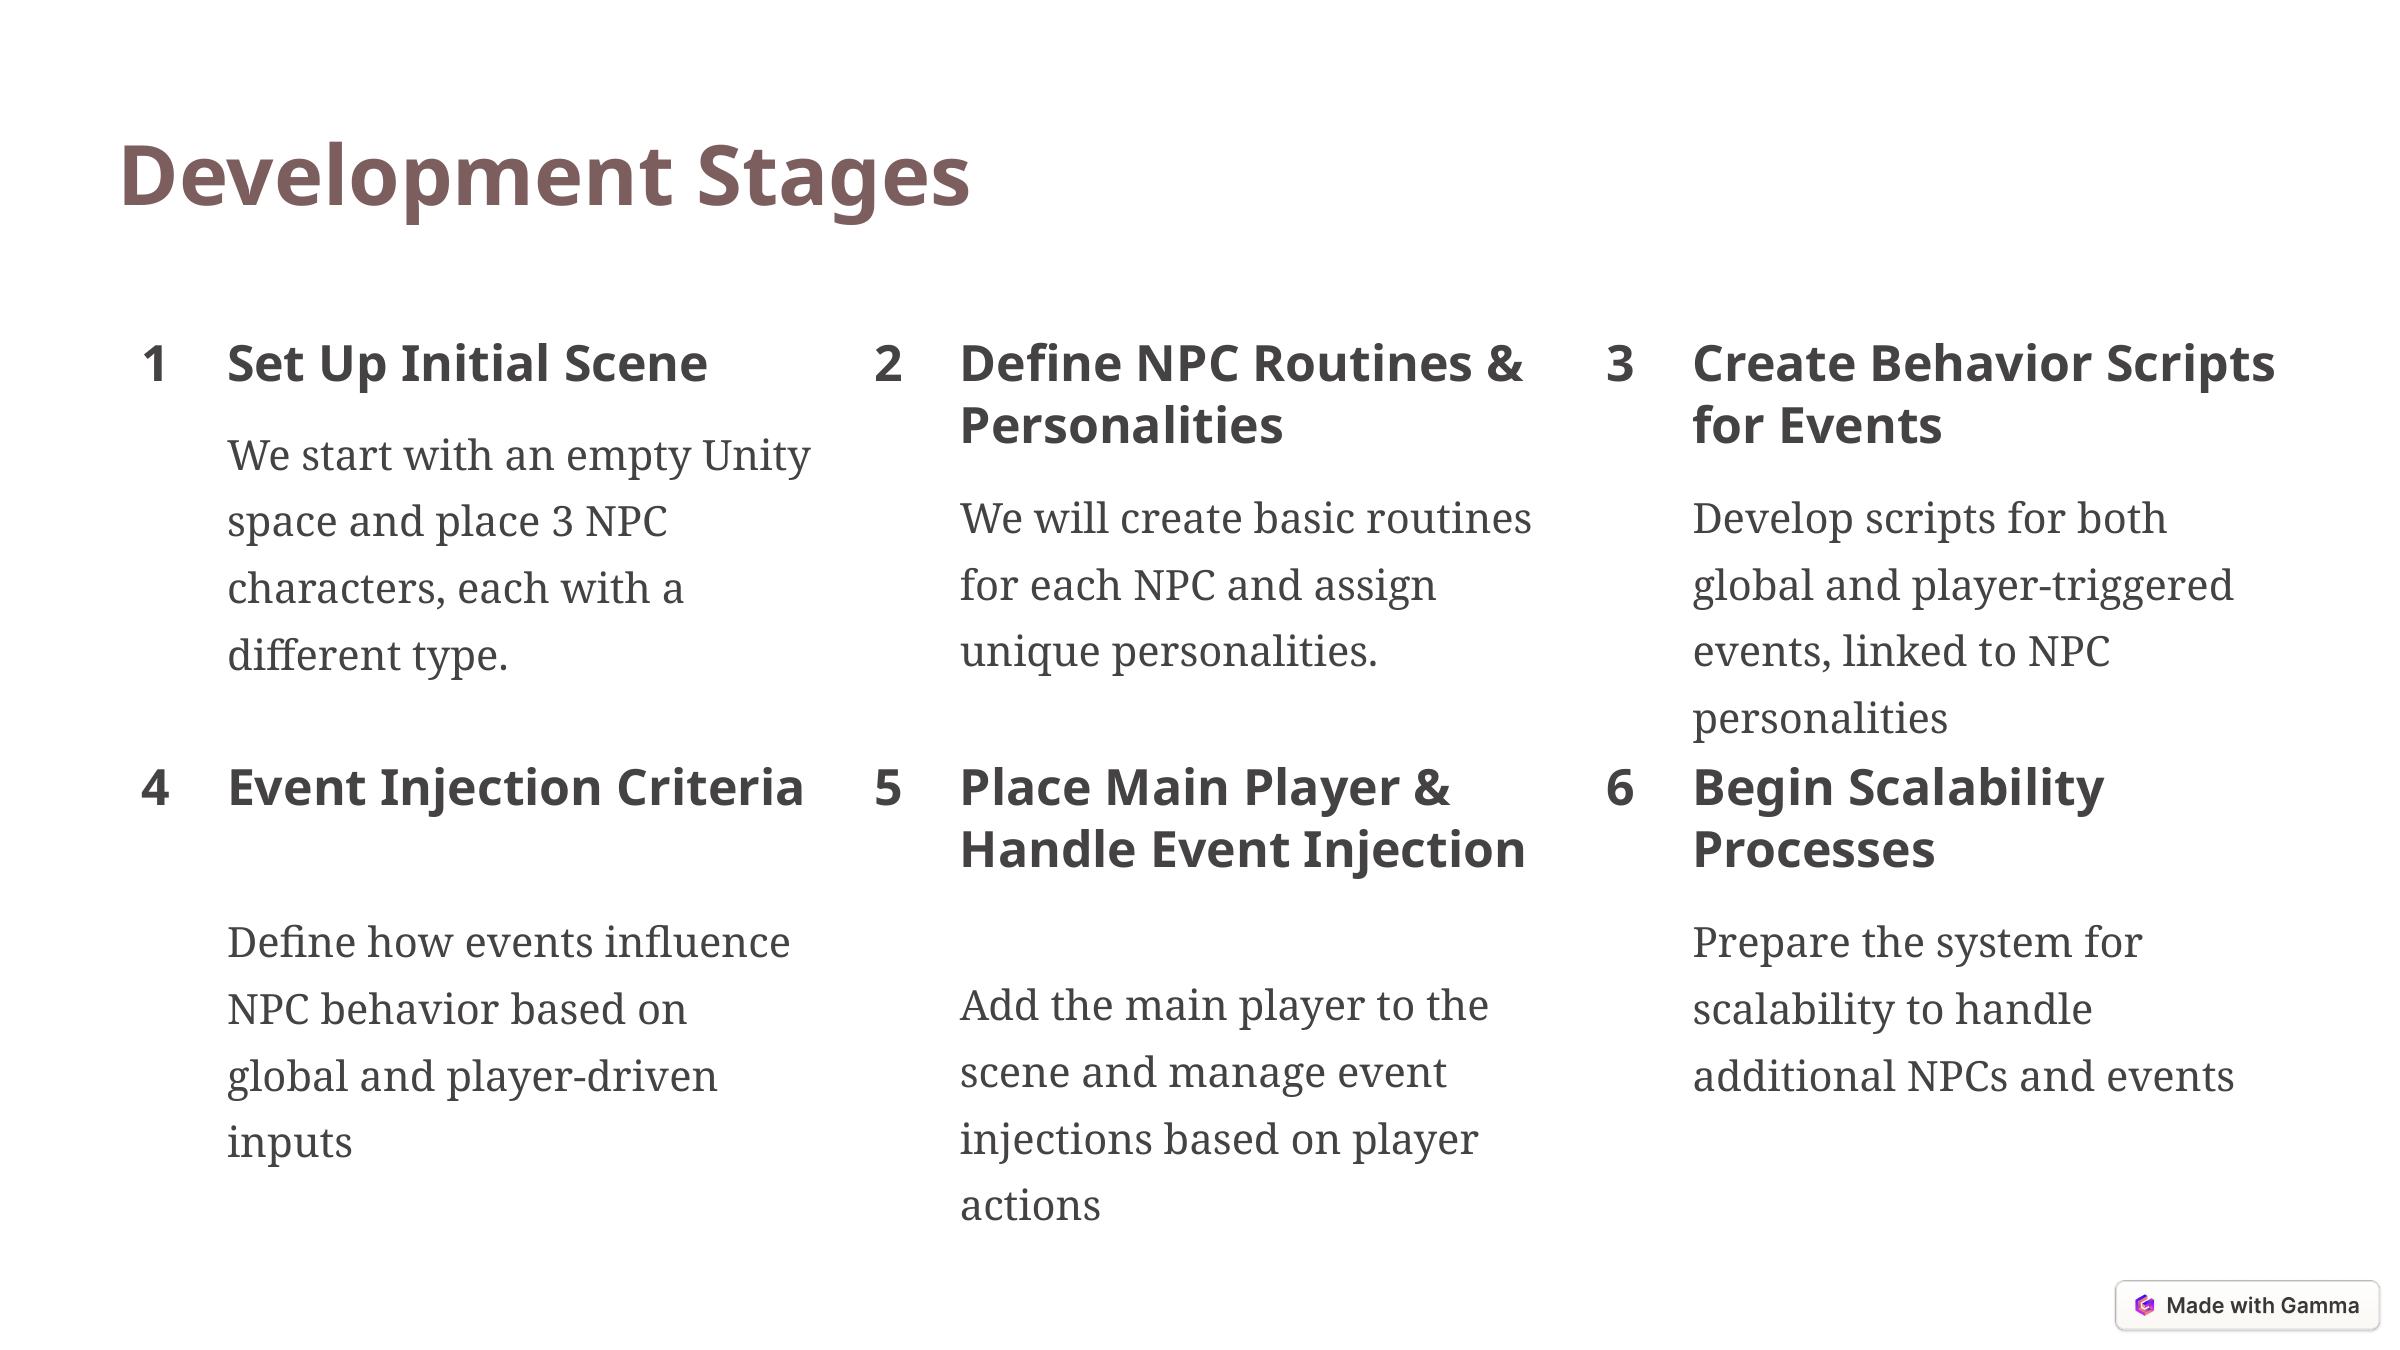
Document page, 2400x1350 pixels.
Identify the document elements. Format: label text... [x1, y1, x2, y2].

text_box [850, 752, 927, 829]
text_box Begin Scalability Processes [1692, 752, 2283, 879]
text_box Event Injection Criteria [227, 752, 817, 879]
text_box [1583, 328, 1659, 405]
text_box Define NPC Routines & Personalities [959, 328, 1550, 455]
text_box Define how events influence NPC behavior based on global and player-driven inputs [227, 899, 817, 1102]
text_box 3 [1605, 341, 1637, 392]
text_box [1583, 752, 1659, 829]
text_box Set Up Initial Scene [227, 328, 736, 392]
text_box We start with an empty Unity space and place 3 NPC characters, each with a different type. [227, 411, 817, 682]
picture [2106, 1271, 2389, 1339]
text_box 1 [143, 341, 169, 392]
text_box 5 [873, 765, 904, 816]
text_box Create Behavior Scripts for Events [1692, 328, 2283, 455]
text_box Add the main player to the scene and manage event injections based on player actions [959, 962, 1550, 1232]
text_box [117, 752, 194, 829]
text_box 6 [1604, 765, 1638, 816]
text_box [850, 328, 927, 405]
text_box 2 [872, 341, 905, 392]
text_box Develop scripts for both global and player-triggered events, linked to NPC personalities [1692, 475, 2283, 678]
text_box [117, 328, 194, 405]
text_box Development Stages [117, 118, 995, 224]
text_box 4 [139, 765, 172, 816]
text_box Place Main Player & Handle Event Injection [959, 752, 1550, 943]
text_box Prepare the system for scalability to handle additional NPCs and events [1692, 899, 2283, 1102]
text_box We will create basic routines for each NPC and assign unique personalities. [959, 475, 1550, 678]
